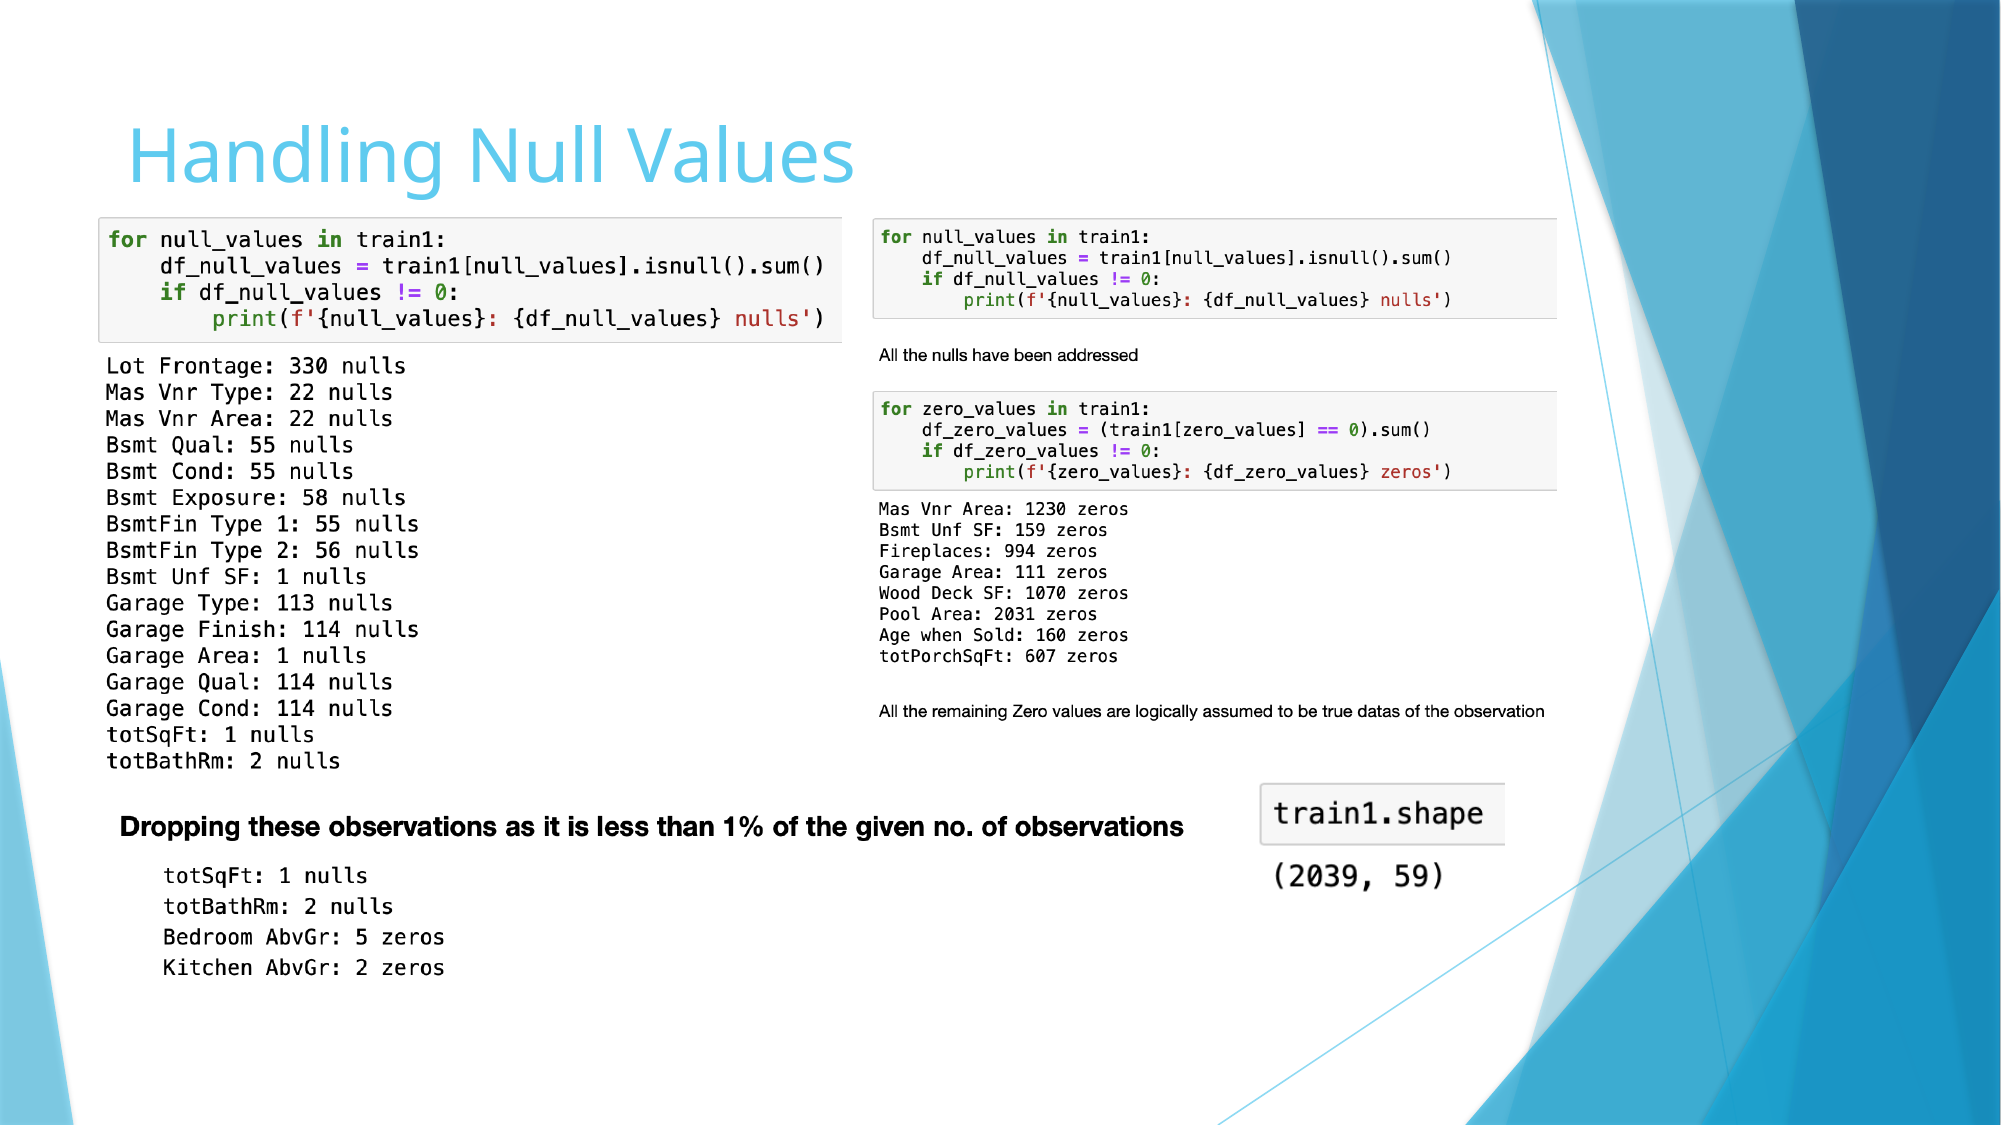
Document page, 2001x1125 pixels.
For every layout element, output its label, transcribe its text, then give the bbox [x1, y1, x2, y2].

picture [1245, 765, 1506, 923]
picture [862, 207, 1558, 736]
title Handling Null Values [111, 99, 1522, 317]
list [89, 207, 843, 786]
picture [110, 807, 1194, 990]
